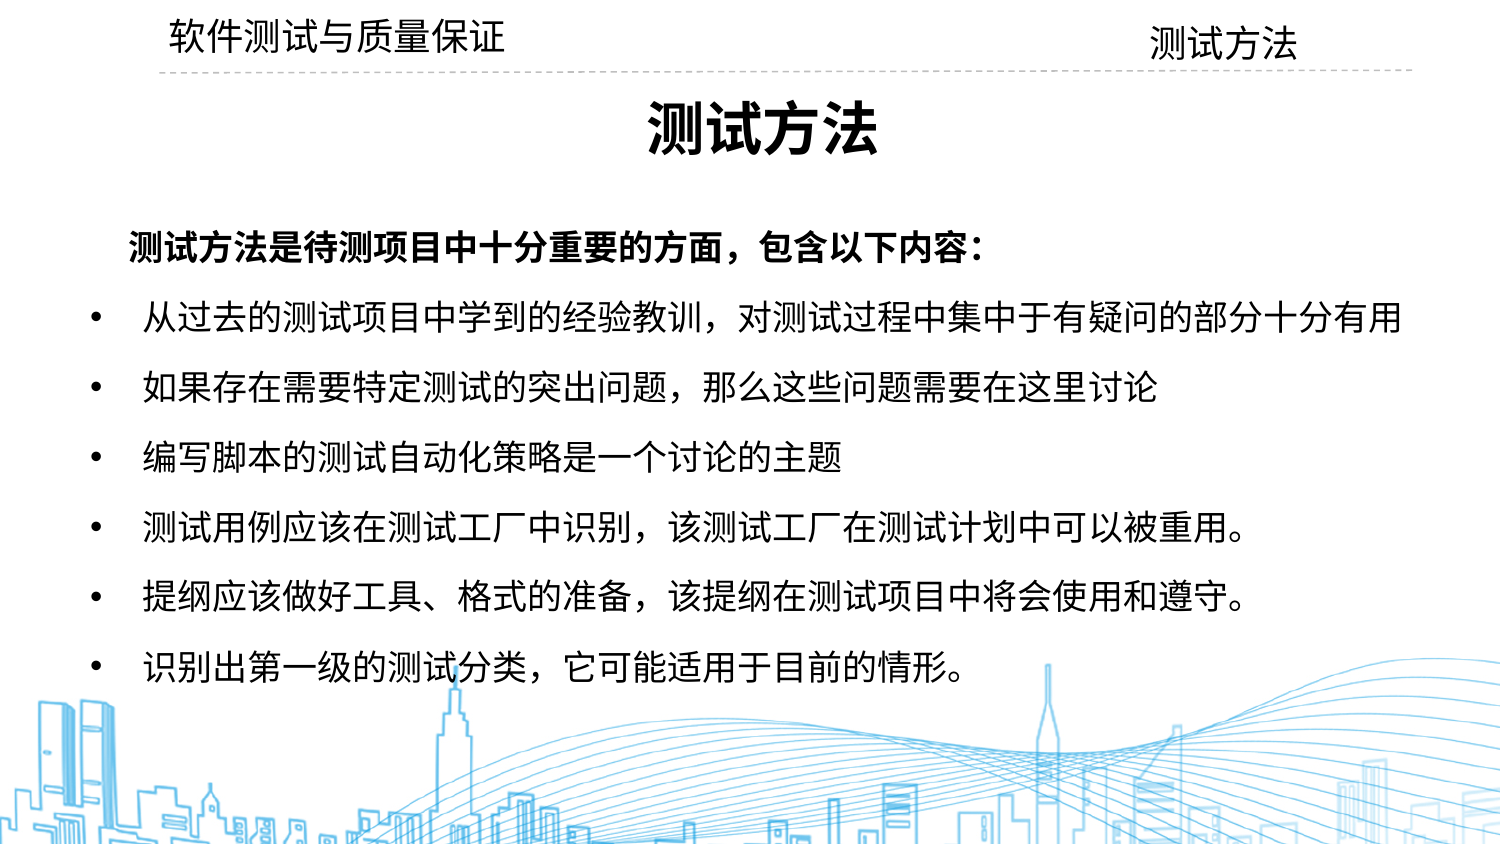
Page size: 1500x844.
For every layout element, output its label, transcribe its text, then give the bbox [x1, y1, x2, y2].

text_box 测试方法 [465, 84, 1061, 170]
text_box 测试方法 [1002, 12, 1447, 72]
picture [0, 0, 1500, 844]
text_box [159, 69, 1417, 74]
text_box 软件测试与质量保证 [154, 5, 609, 66]
list 测试方法是待测项目中十分重要的方面，包含以下内容： 从过去的测试项目中学到的经验教训，对测试过程中集中于有疑问的部分十分有用 如果存在需要特定测试的突出问题，那么这些问题需要在这里讨论 编写脚本的测试自动化策略是一个讨论的主题 测试用例应该在测试工厂中识别，该测试工厂在测试计划中可以被重用。 提纲应该做好工具、格式的准备，该提纲在测试项目中将会使用和遵守。 识别出第一级的测试分类，它可能适用于目前的情形。 [75, 196, 1425, 754]
